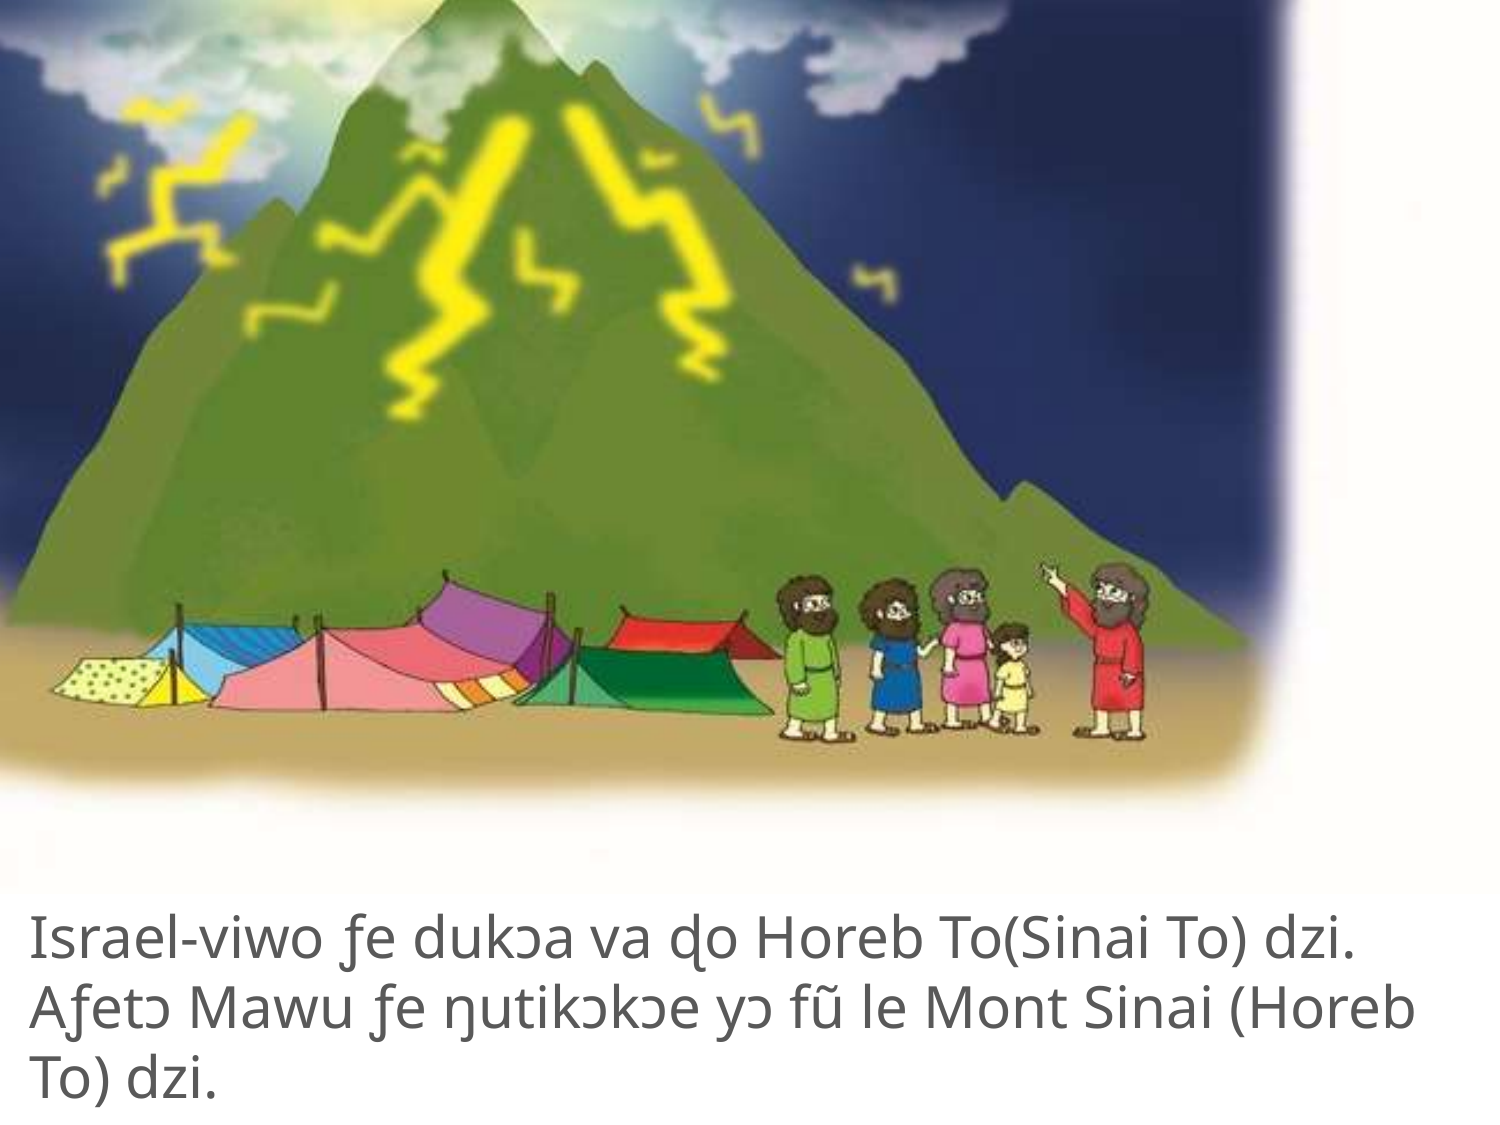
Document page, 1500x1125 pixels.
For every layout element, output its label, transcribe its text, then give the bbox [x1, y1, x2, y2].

picture [0, 0, 1500, 894]
text_box Israel-viwo ƒe dukɔa va ɖo Horeb To(Sinai To) dzi. Aƒetɔ Mawu ƒe ŋutikɔkɔe yɔ fũ le Mont Sinai (Horeb To) dzi. [14, 902, 1486, 1118]
